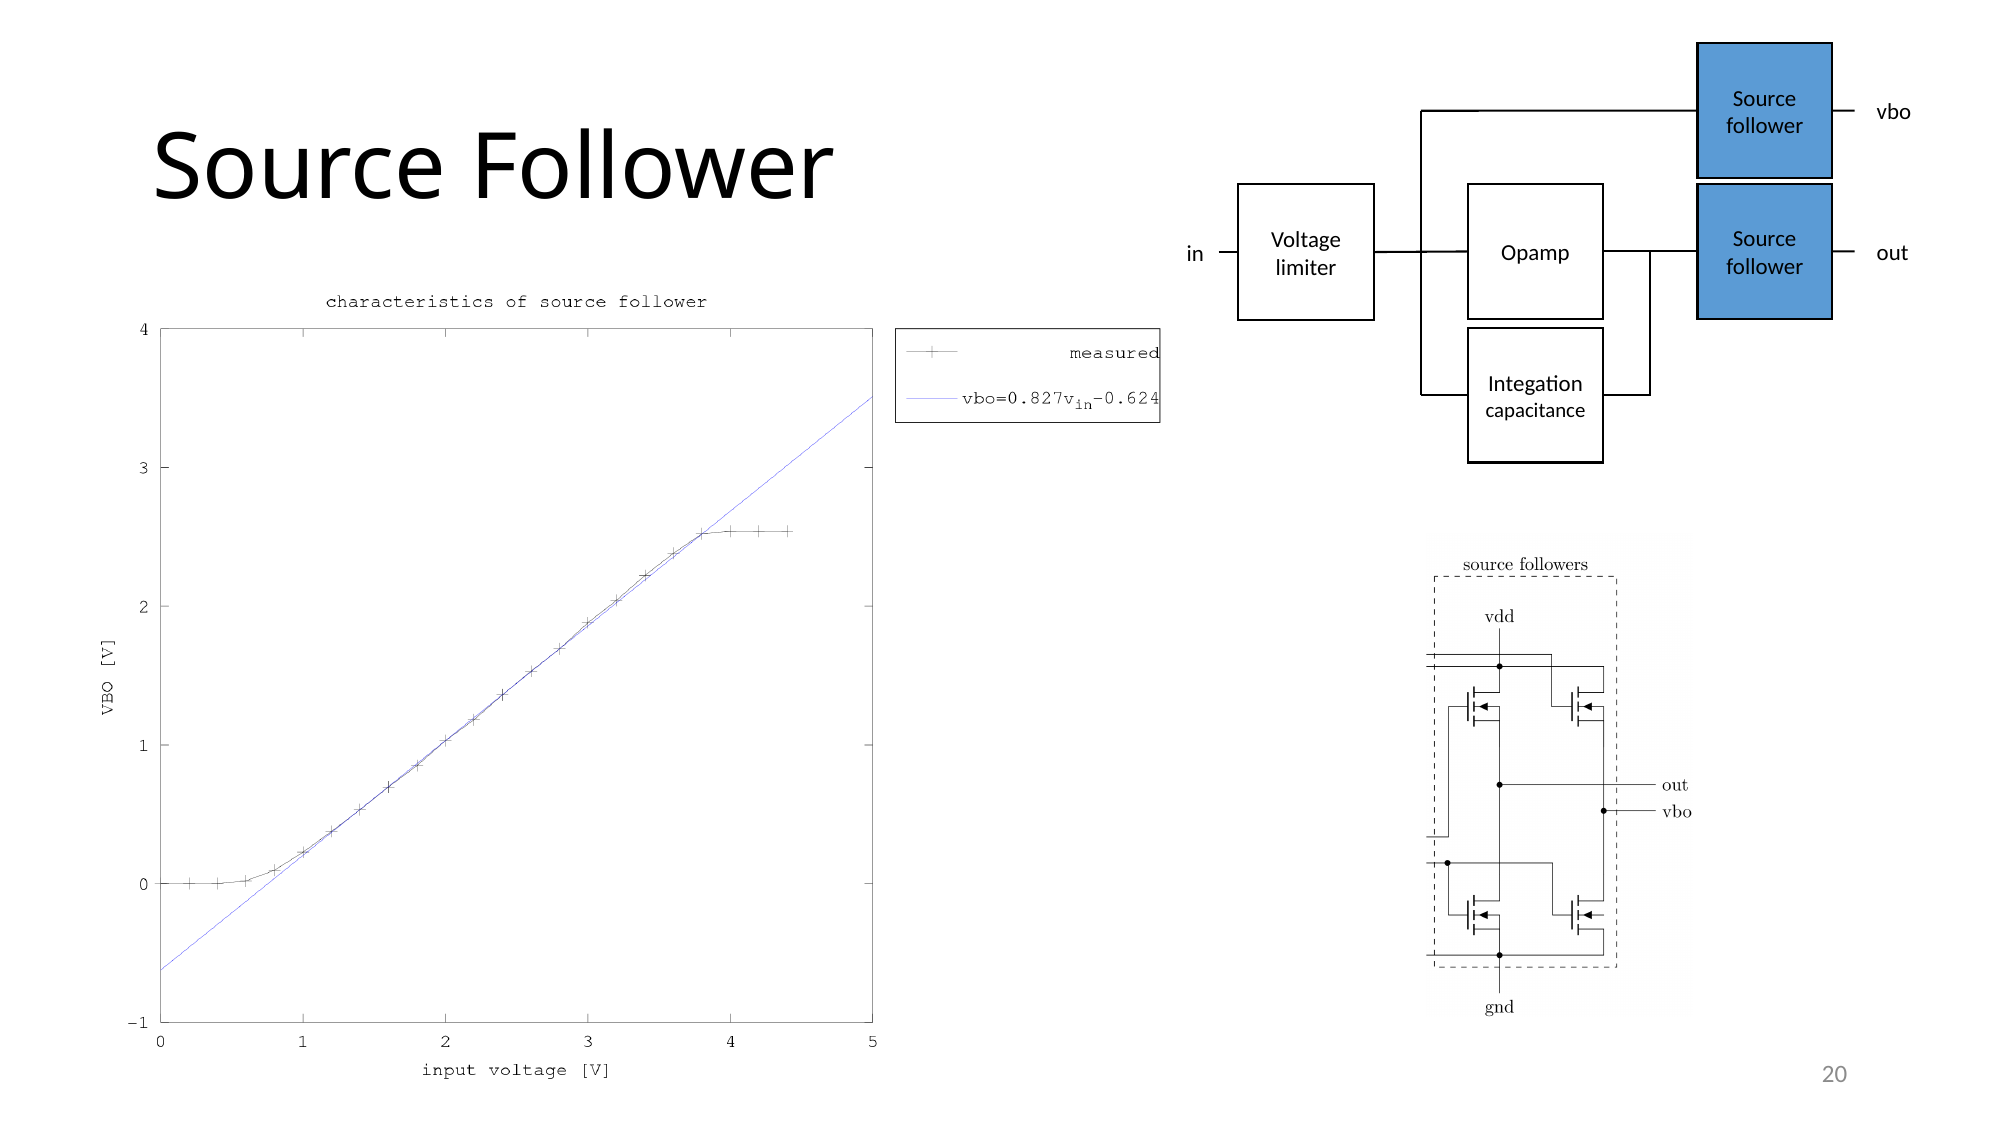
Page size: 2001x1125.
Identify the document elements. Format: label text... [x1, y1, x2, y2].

slide_number 20 [1412, 1042, 1863, 1103]
title Source Follower [137, 59, 1168, 272]
picture [1426, 533, 1693, 1017]
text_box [1168, 43, 1952, 463]
picture [91, 272, 1171, 1082]
